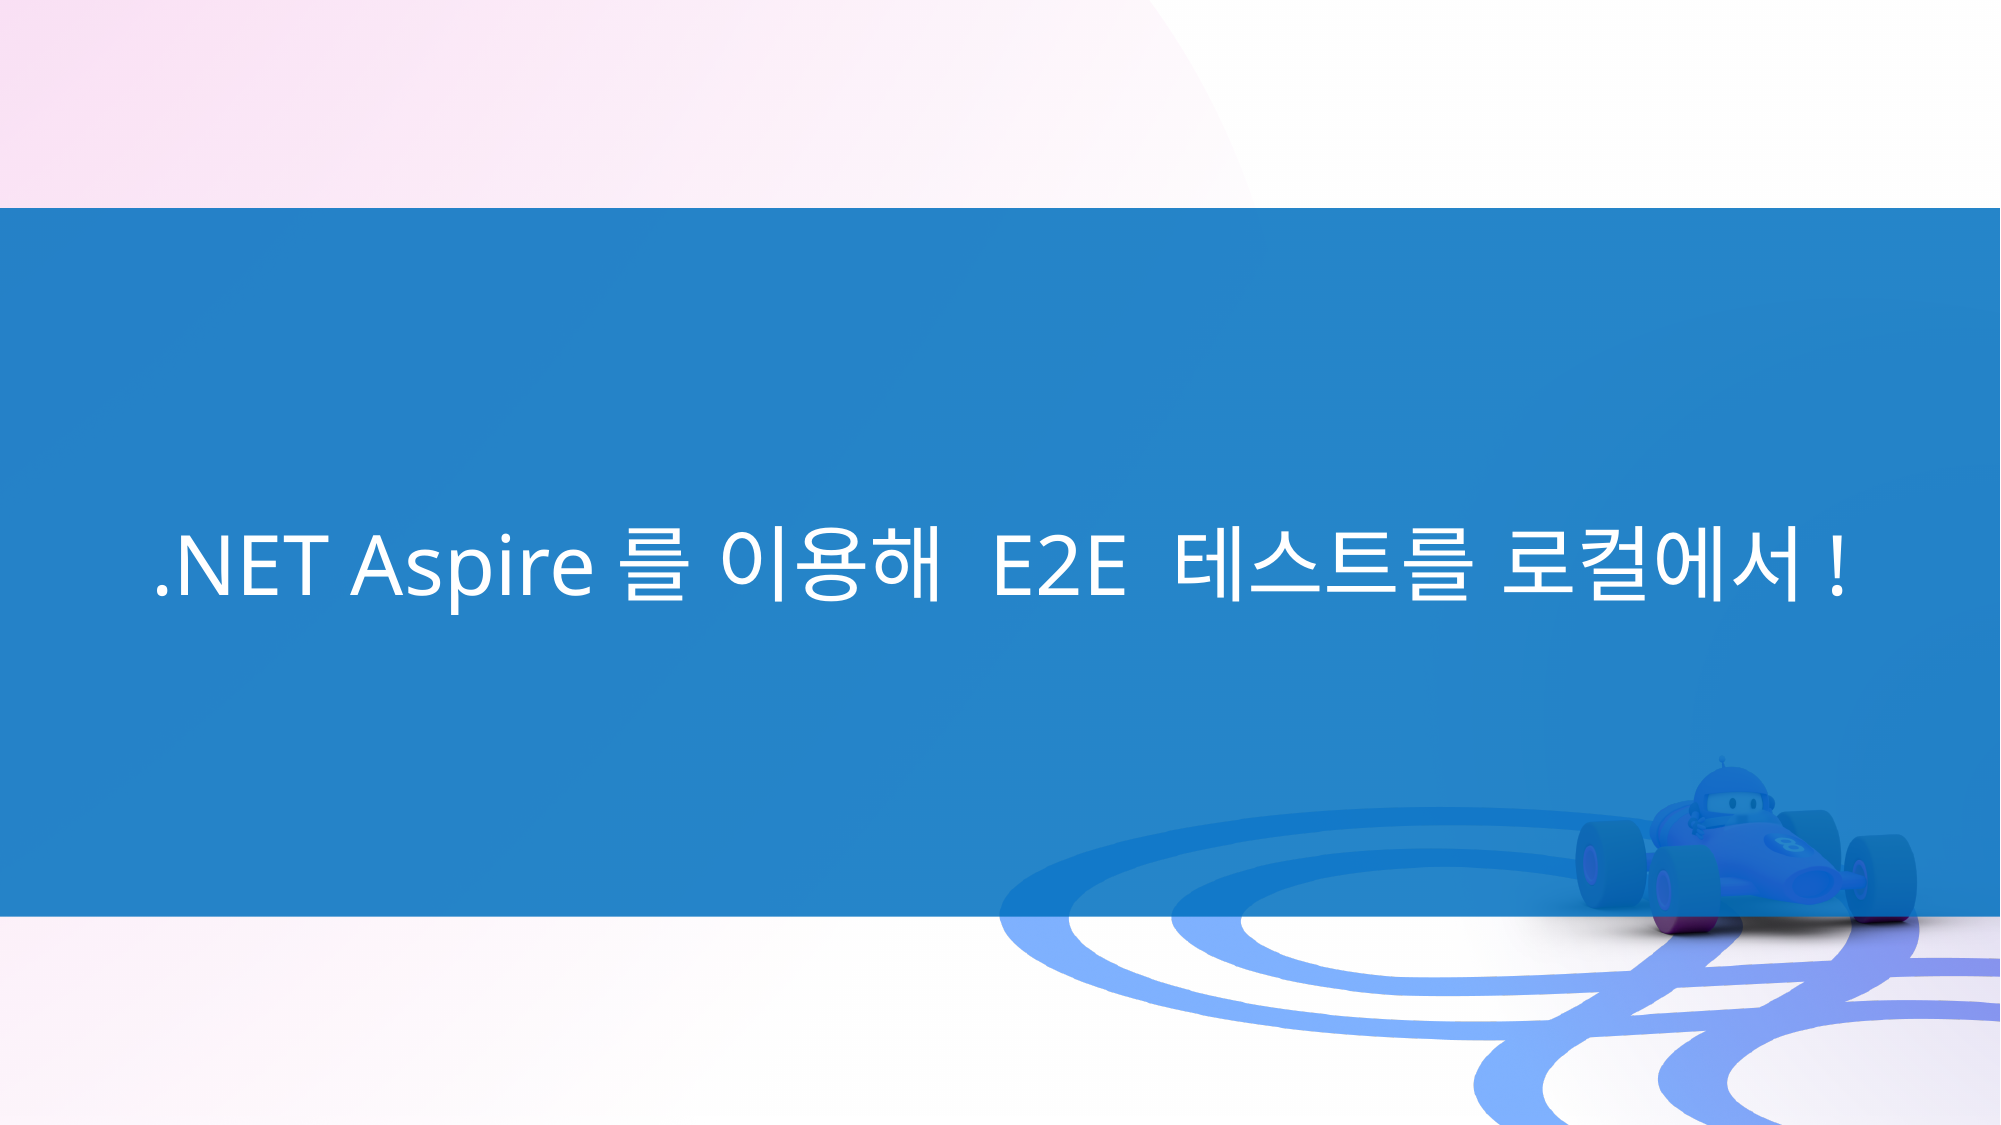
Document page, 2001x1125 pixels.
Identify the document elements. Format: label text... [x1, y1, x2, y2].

text_box .NET Aspire를 이용해 E2E 테스트를 로컬에서! [0, 207, 2000, 918]
picture [0, 0, 2001, 1125]
